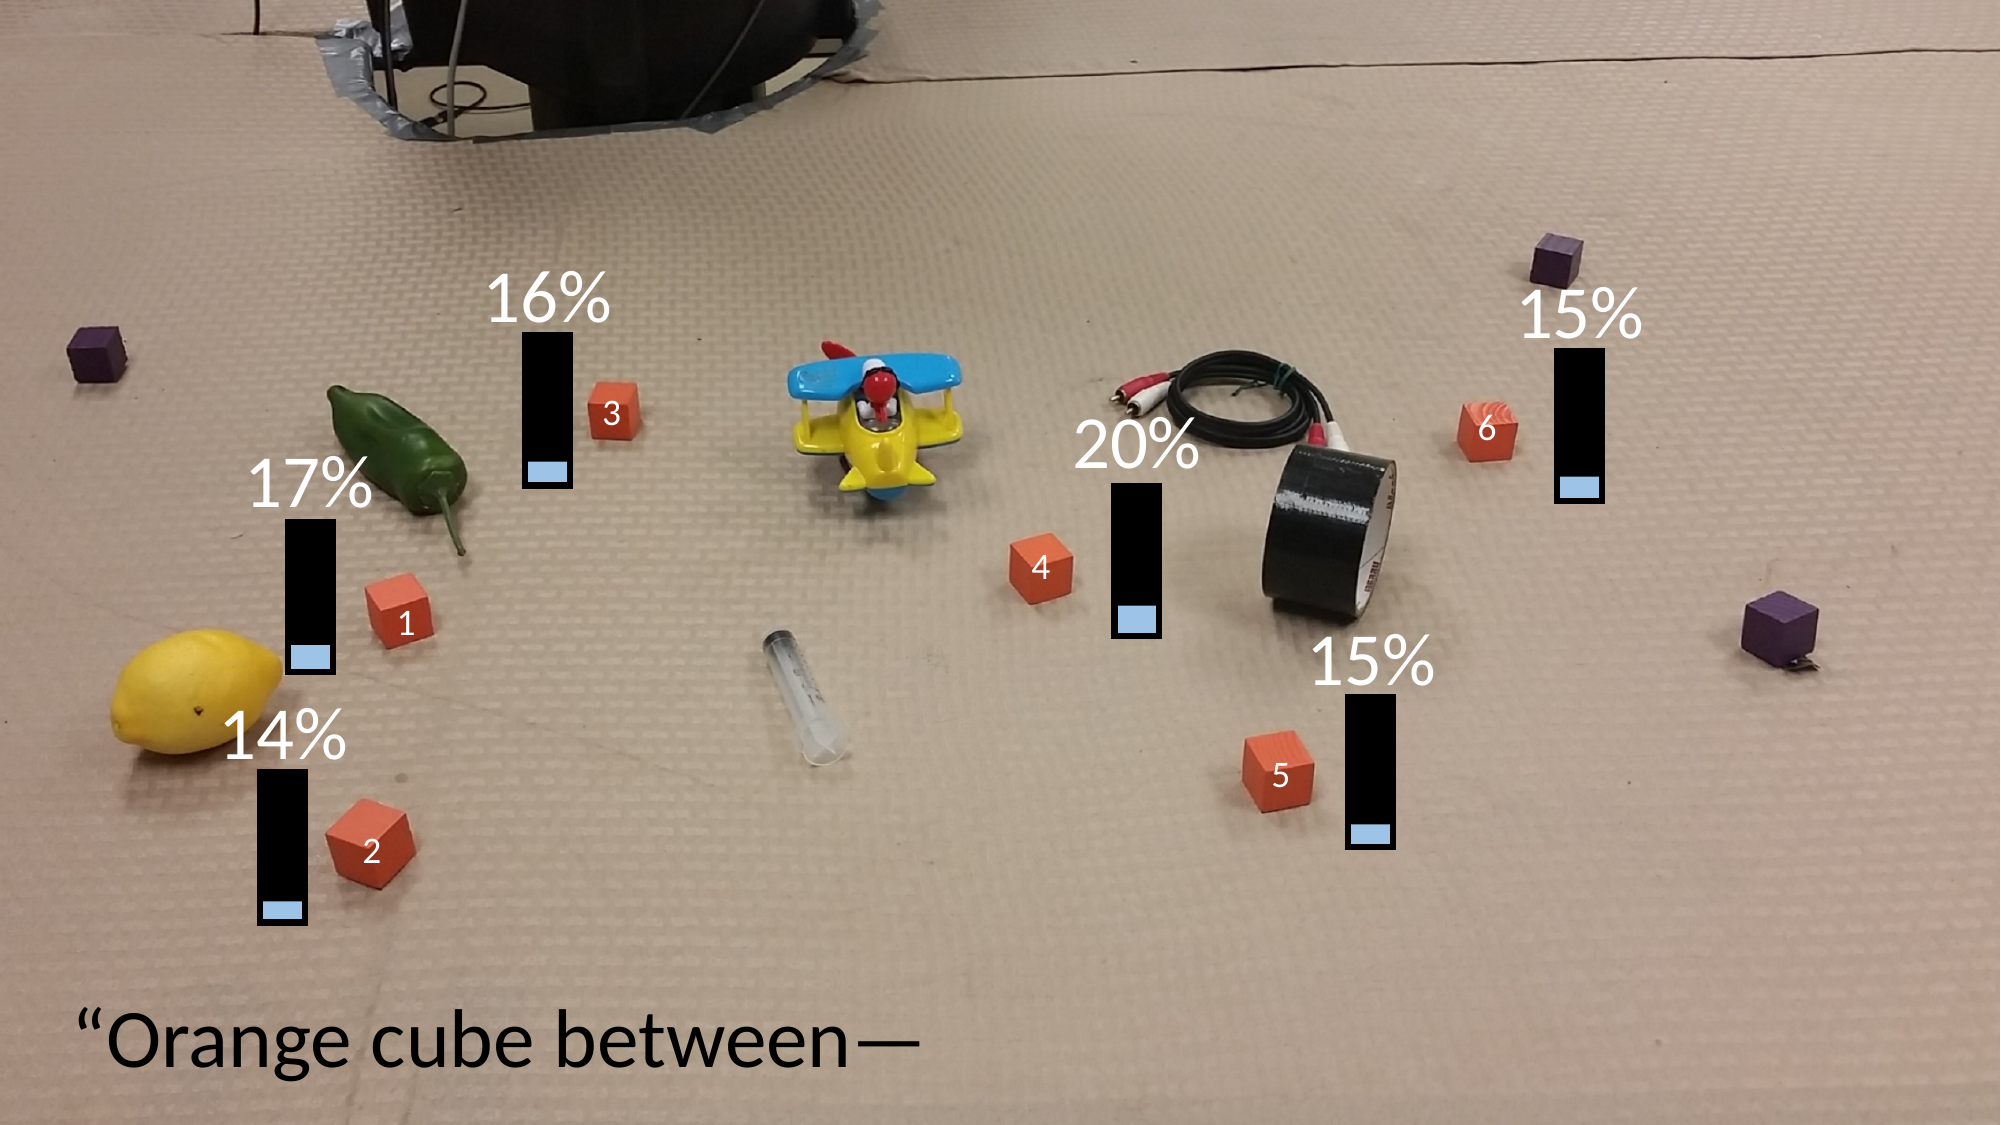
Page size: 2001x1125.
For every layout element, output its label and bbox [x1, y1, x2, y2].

picture [0, 0, 2000, 1125]
text_box [287, 521, 333, 672]
text_box [1348, 696, 1394, 847]
text_box [1114, 485, 1160, 636]
text_box [260, 772, 306, 923]
text_box [524, 335, 570, 486]
text_box [1557, 350, 1603, 501]
